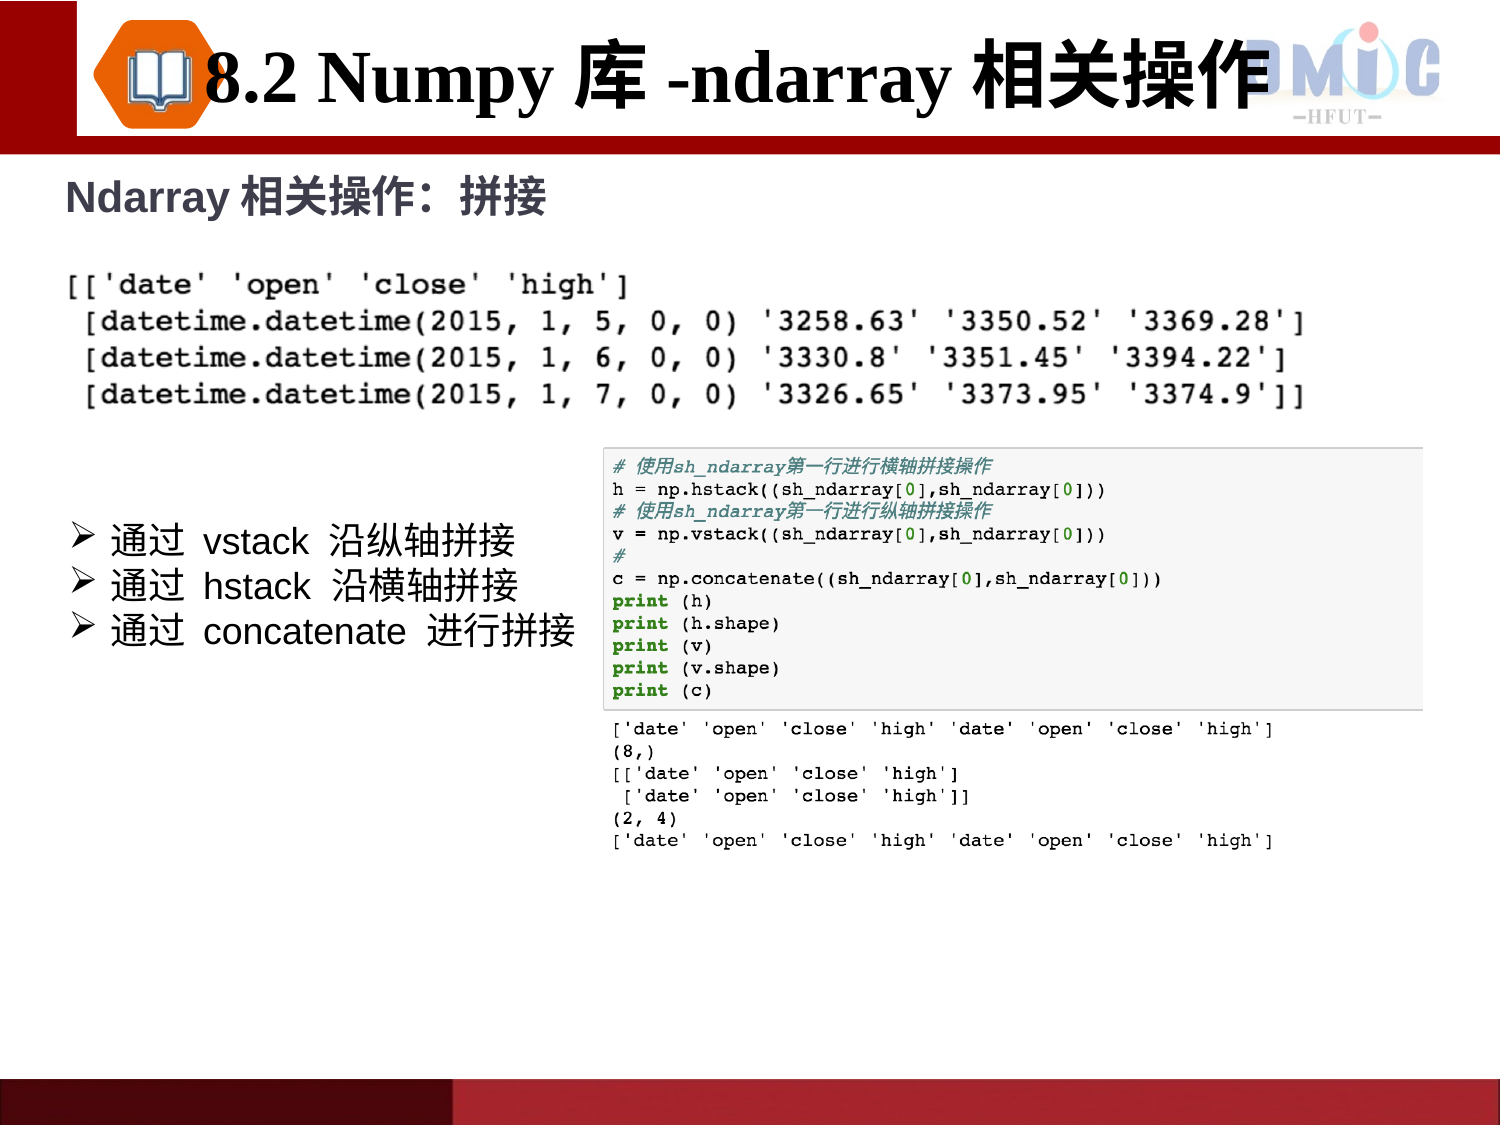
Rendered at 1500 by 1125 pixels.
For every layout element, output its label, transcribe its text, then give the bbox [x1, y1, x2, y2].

text_box 通过 vstack 沿纵轴拼接 通过 hstack 沿横轴拼接 通过 concatenate 进行拼接 [53, 509, 590, 660]
picture [53, 254, 1423, 868]
picture [0, 1079, 1500, 1125]
title Ndarray相关操作：拼接 [49, 158, 603, 232]
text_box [93, 19, 1329, 129]
